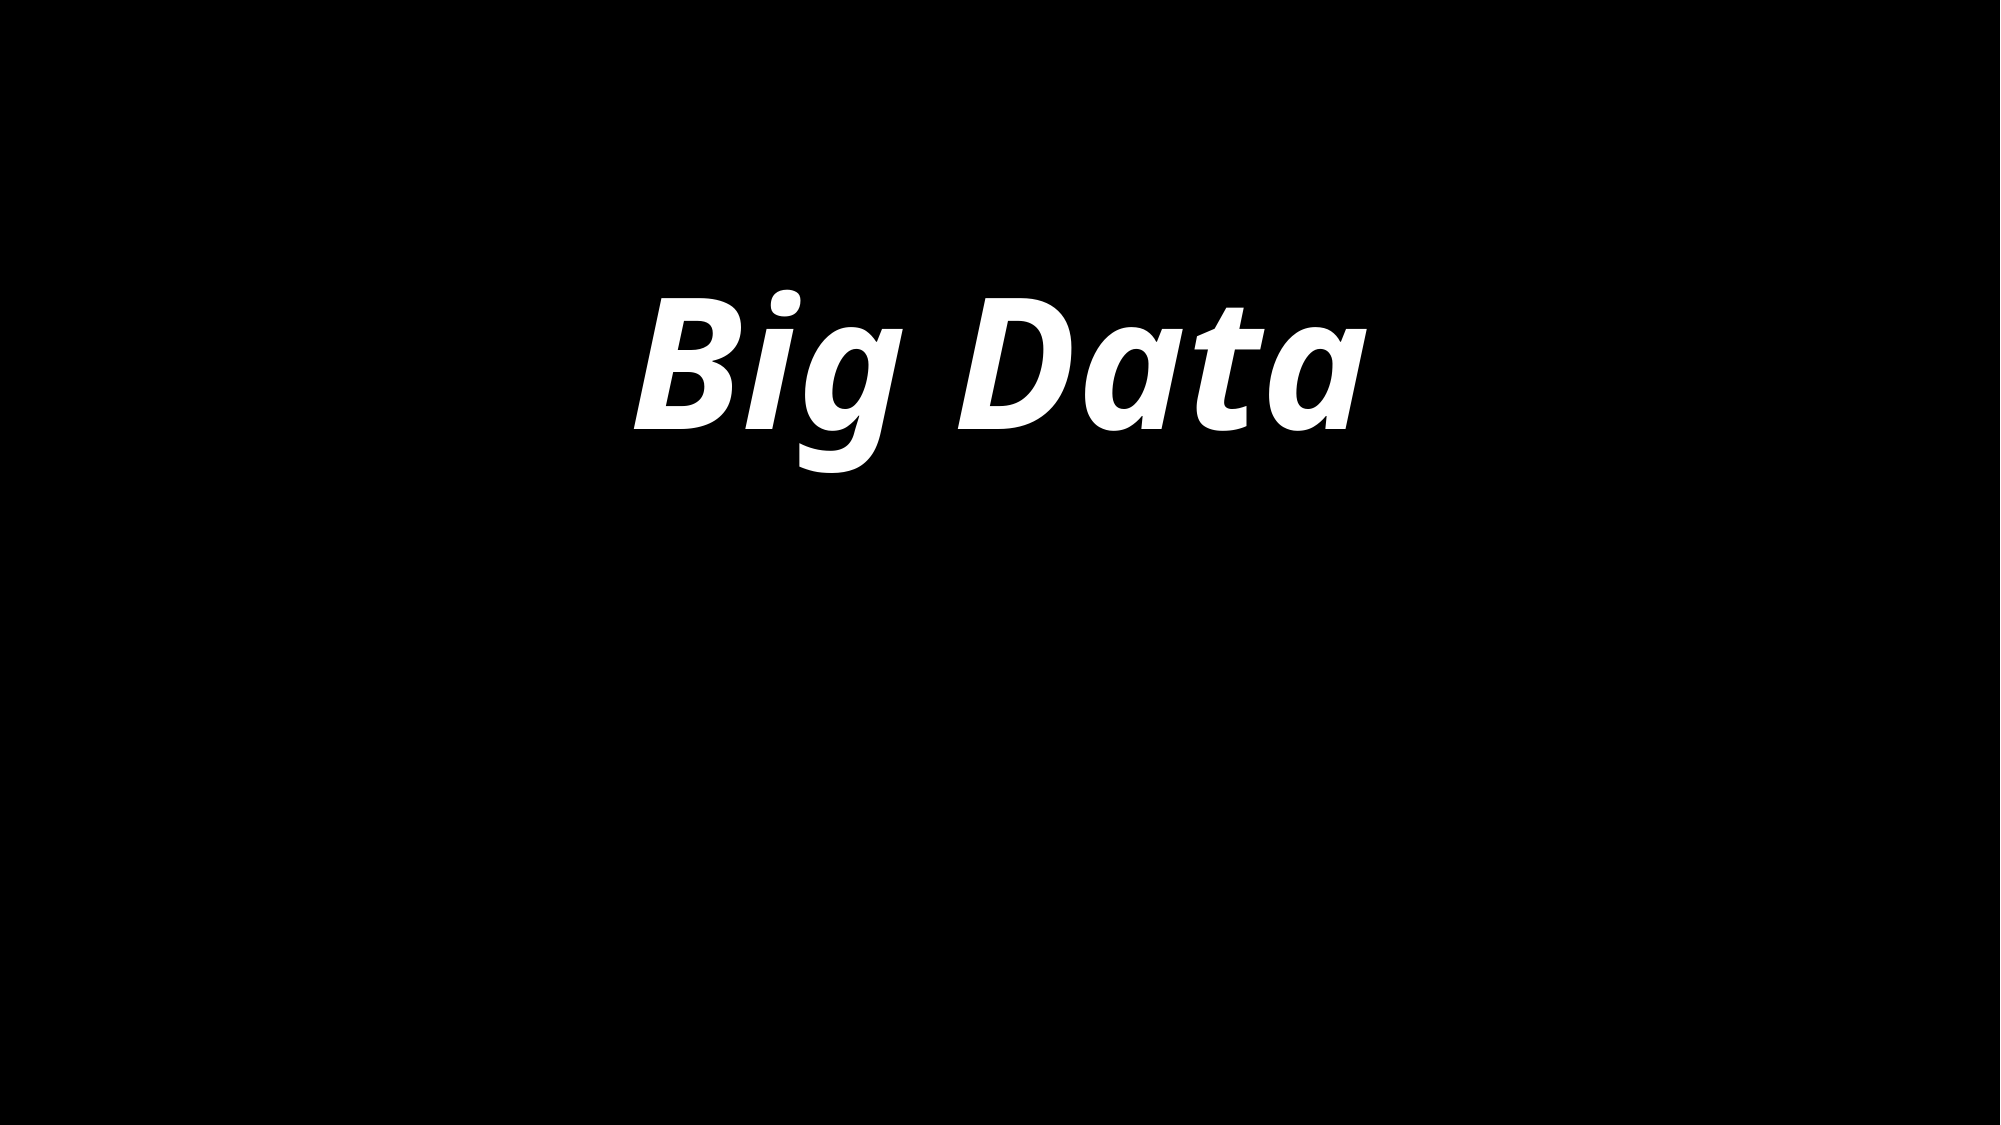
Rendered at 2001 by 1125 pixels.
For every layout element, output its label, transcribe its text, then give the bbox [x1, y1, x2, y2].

text_box Big Data [118, 239, 1882, 474]
